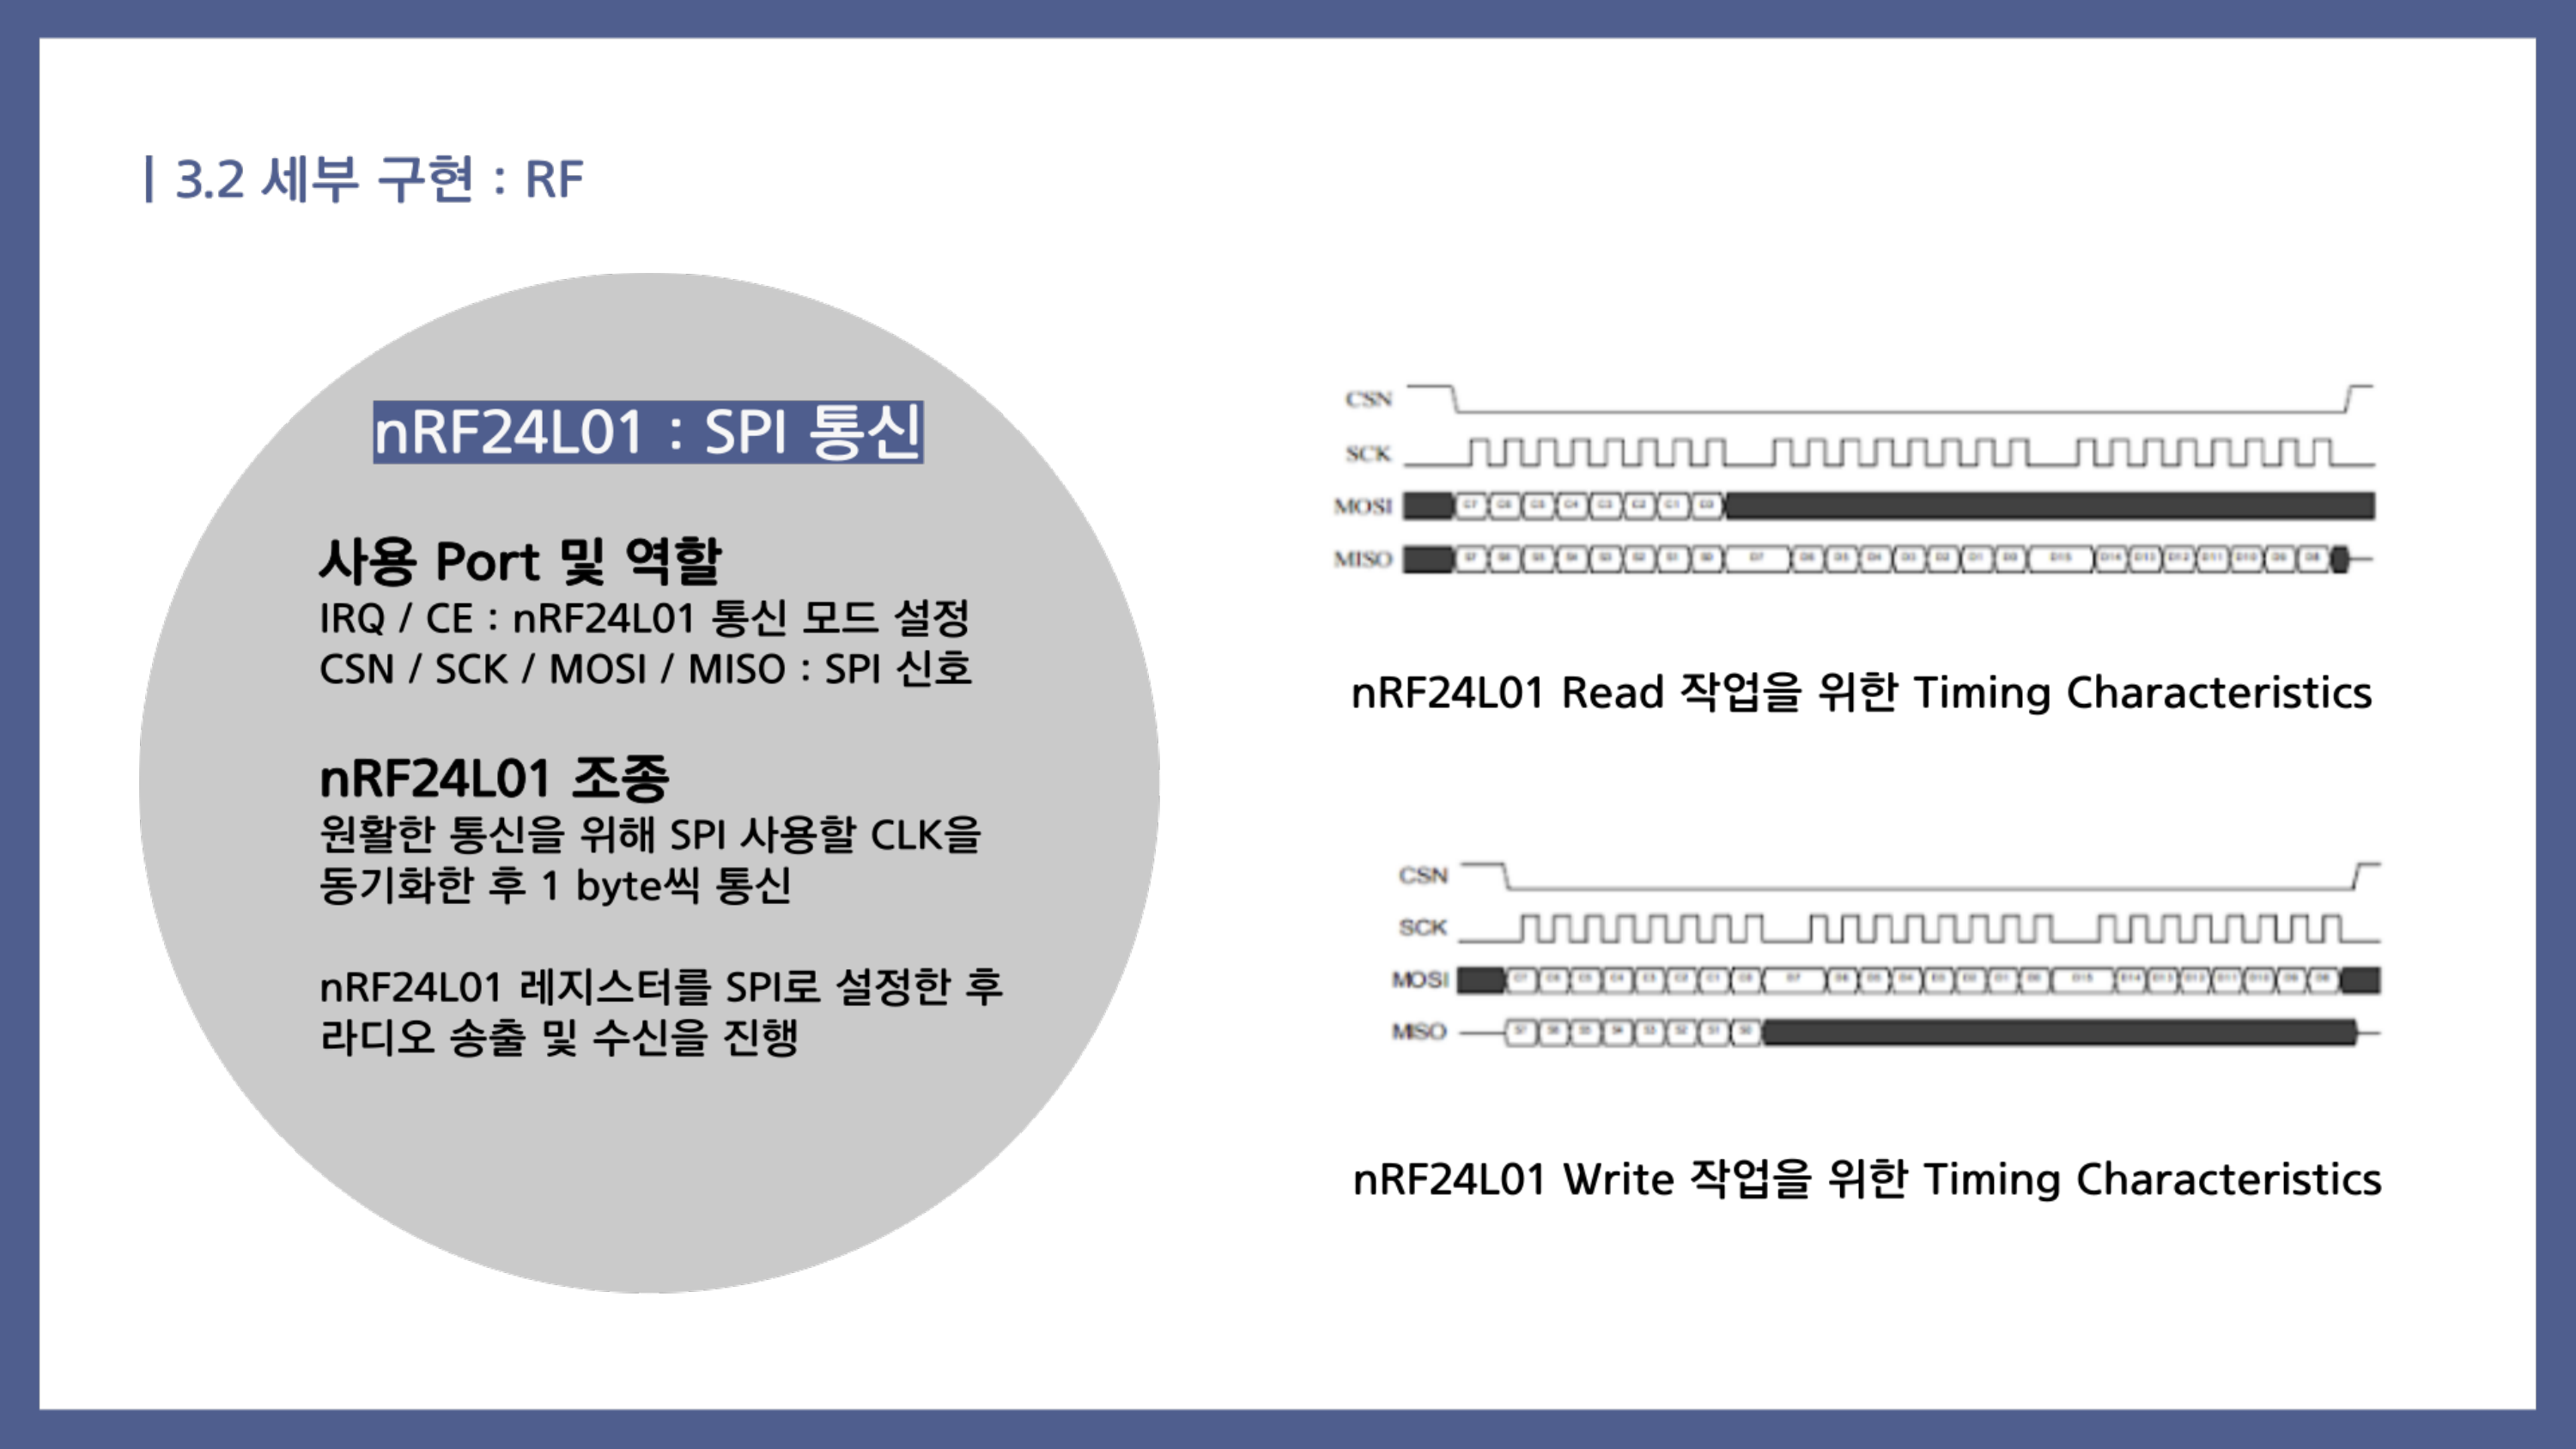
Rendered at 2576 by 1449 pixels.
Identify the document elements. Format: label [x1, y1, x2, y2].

picture [1341, 1142, 2403, 1223]
picture [1238, 655, 2393, 737]
picture [309, 518, 1030, 1085]
text_box [139, 273, 1162, 1295]
picture [162, 379, 949, 494]
text_box [1347, 834, 2436, 1071]
text_box [0, 0, 2576, 1449]
picture [113, 136, 609, 234]
text_box [1287, 350, 2436, 613]
